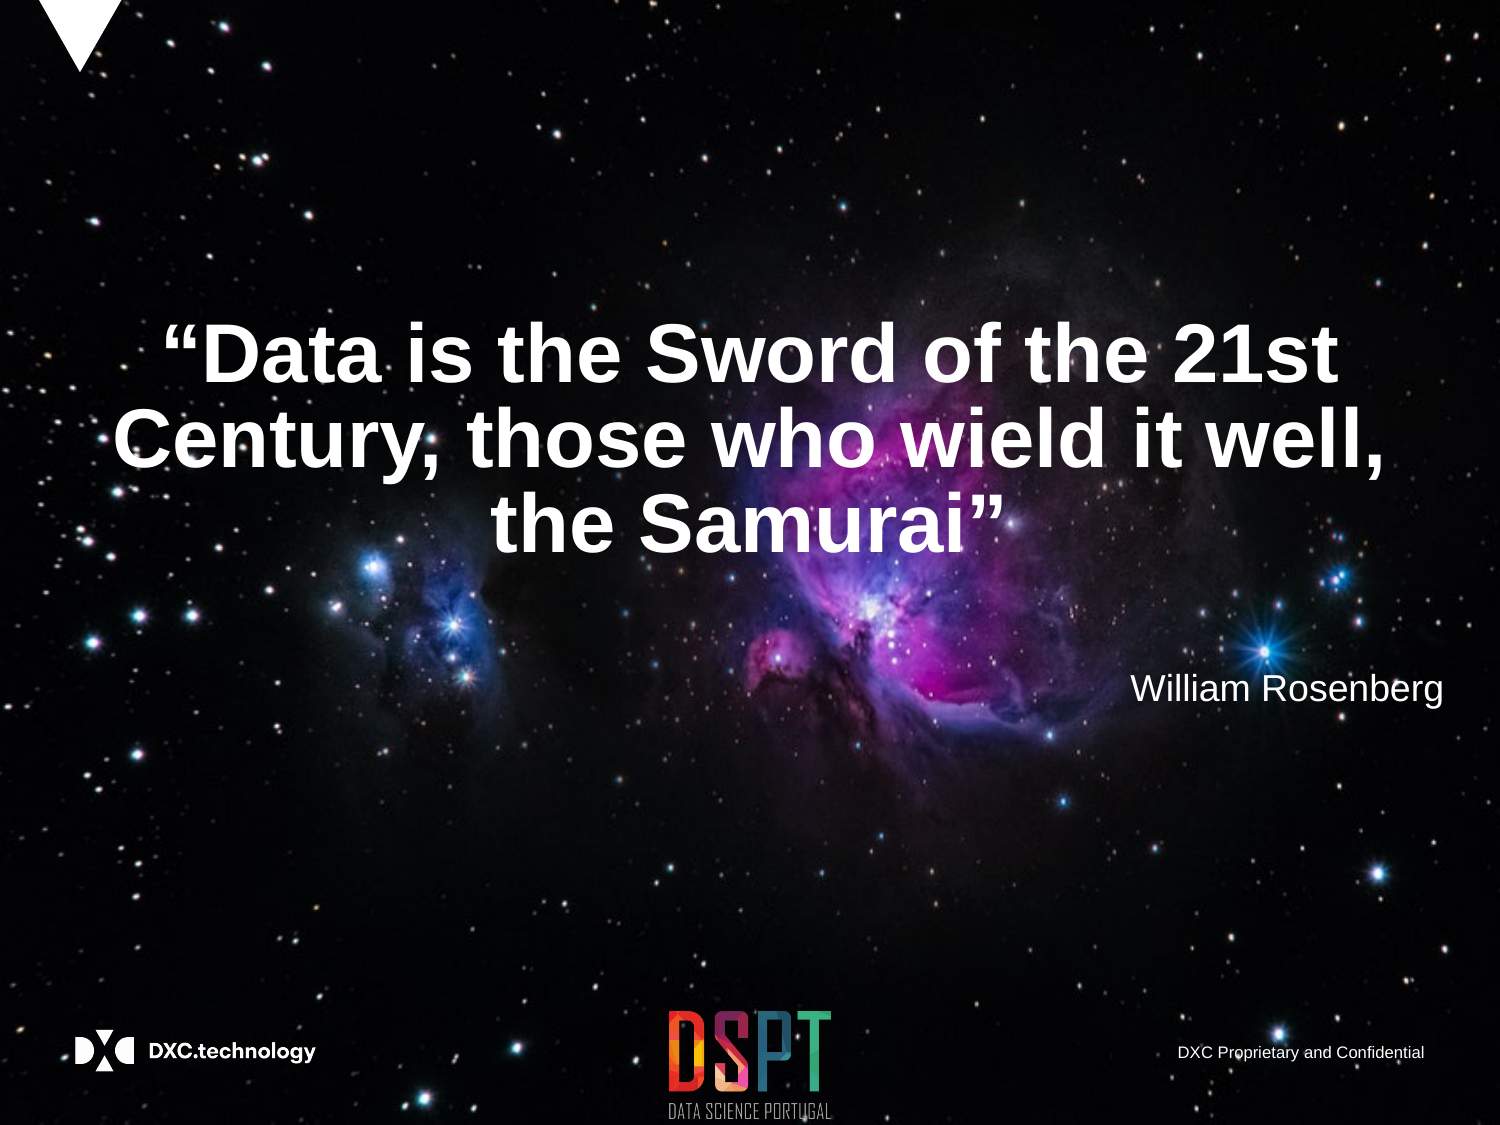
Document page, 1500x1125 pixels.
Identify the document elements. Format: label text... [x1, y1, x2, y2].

picture [0, 0, 1500, 1125]
text_box William Rosenberg [1021, 656, 1459, 717]
title “Data is the Sword of the 21st Century, those who wield it well, the Samurai” [41, 112, 1459, 570]
